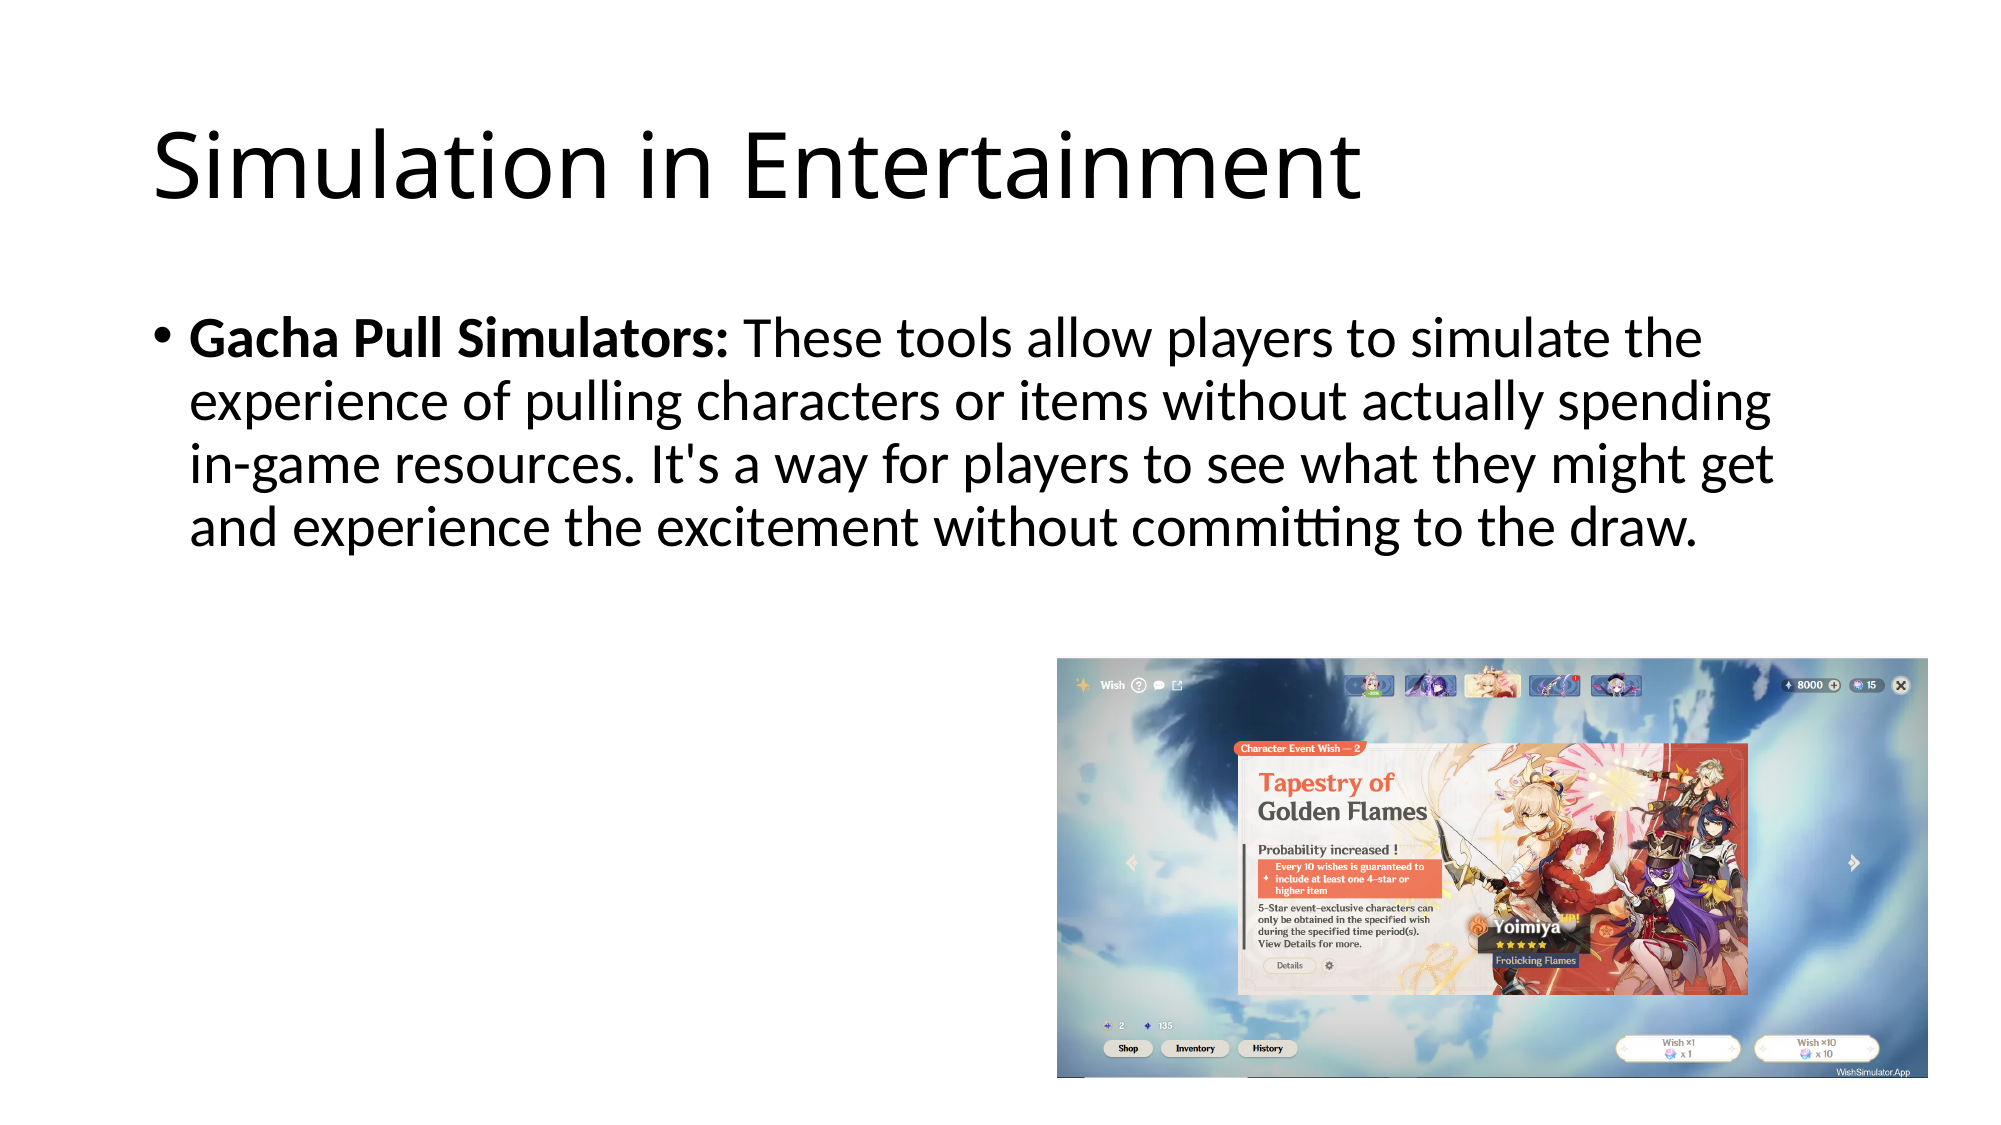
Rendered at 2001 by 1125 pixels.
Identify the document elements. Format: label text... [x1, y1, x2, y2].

title Simulation in Entertainment [137, 59, 1863, 278]
picture [1057, 656, 1928, 1078]
list Gacha Pull Simulators: These tools allow players to simulate the experience of pulling characters or items without actually spending in-game resources. It's a way for players to see what they might get and experience the excitement without committing to the draw. [137, 299, 1863, 1014]
